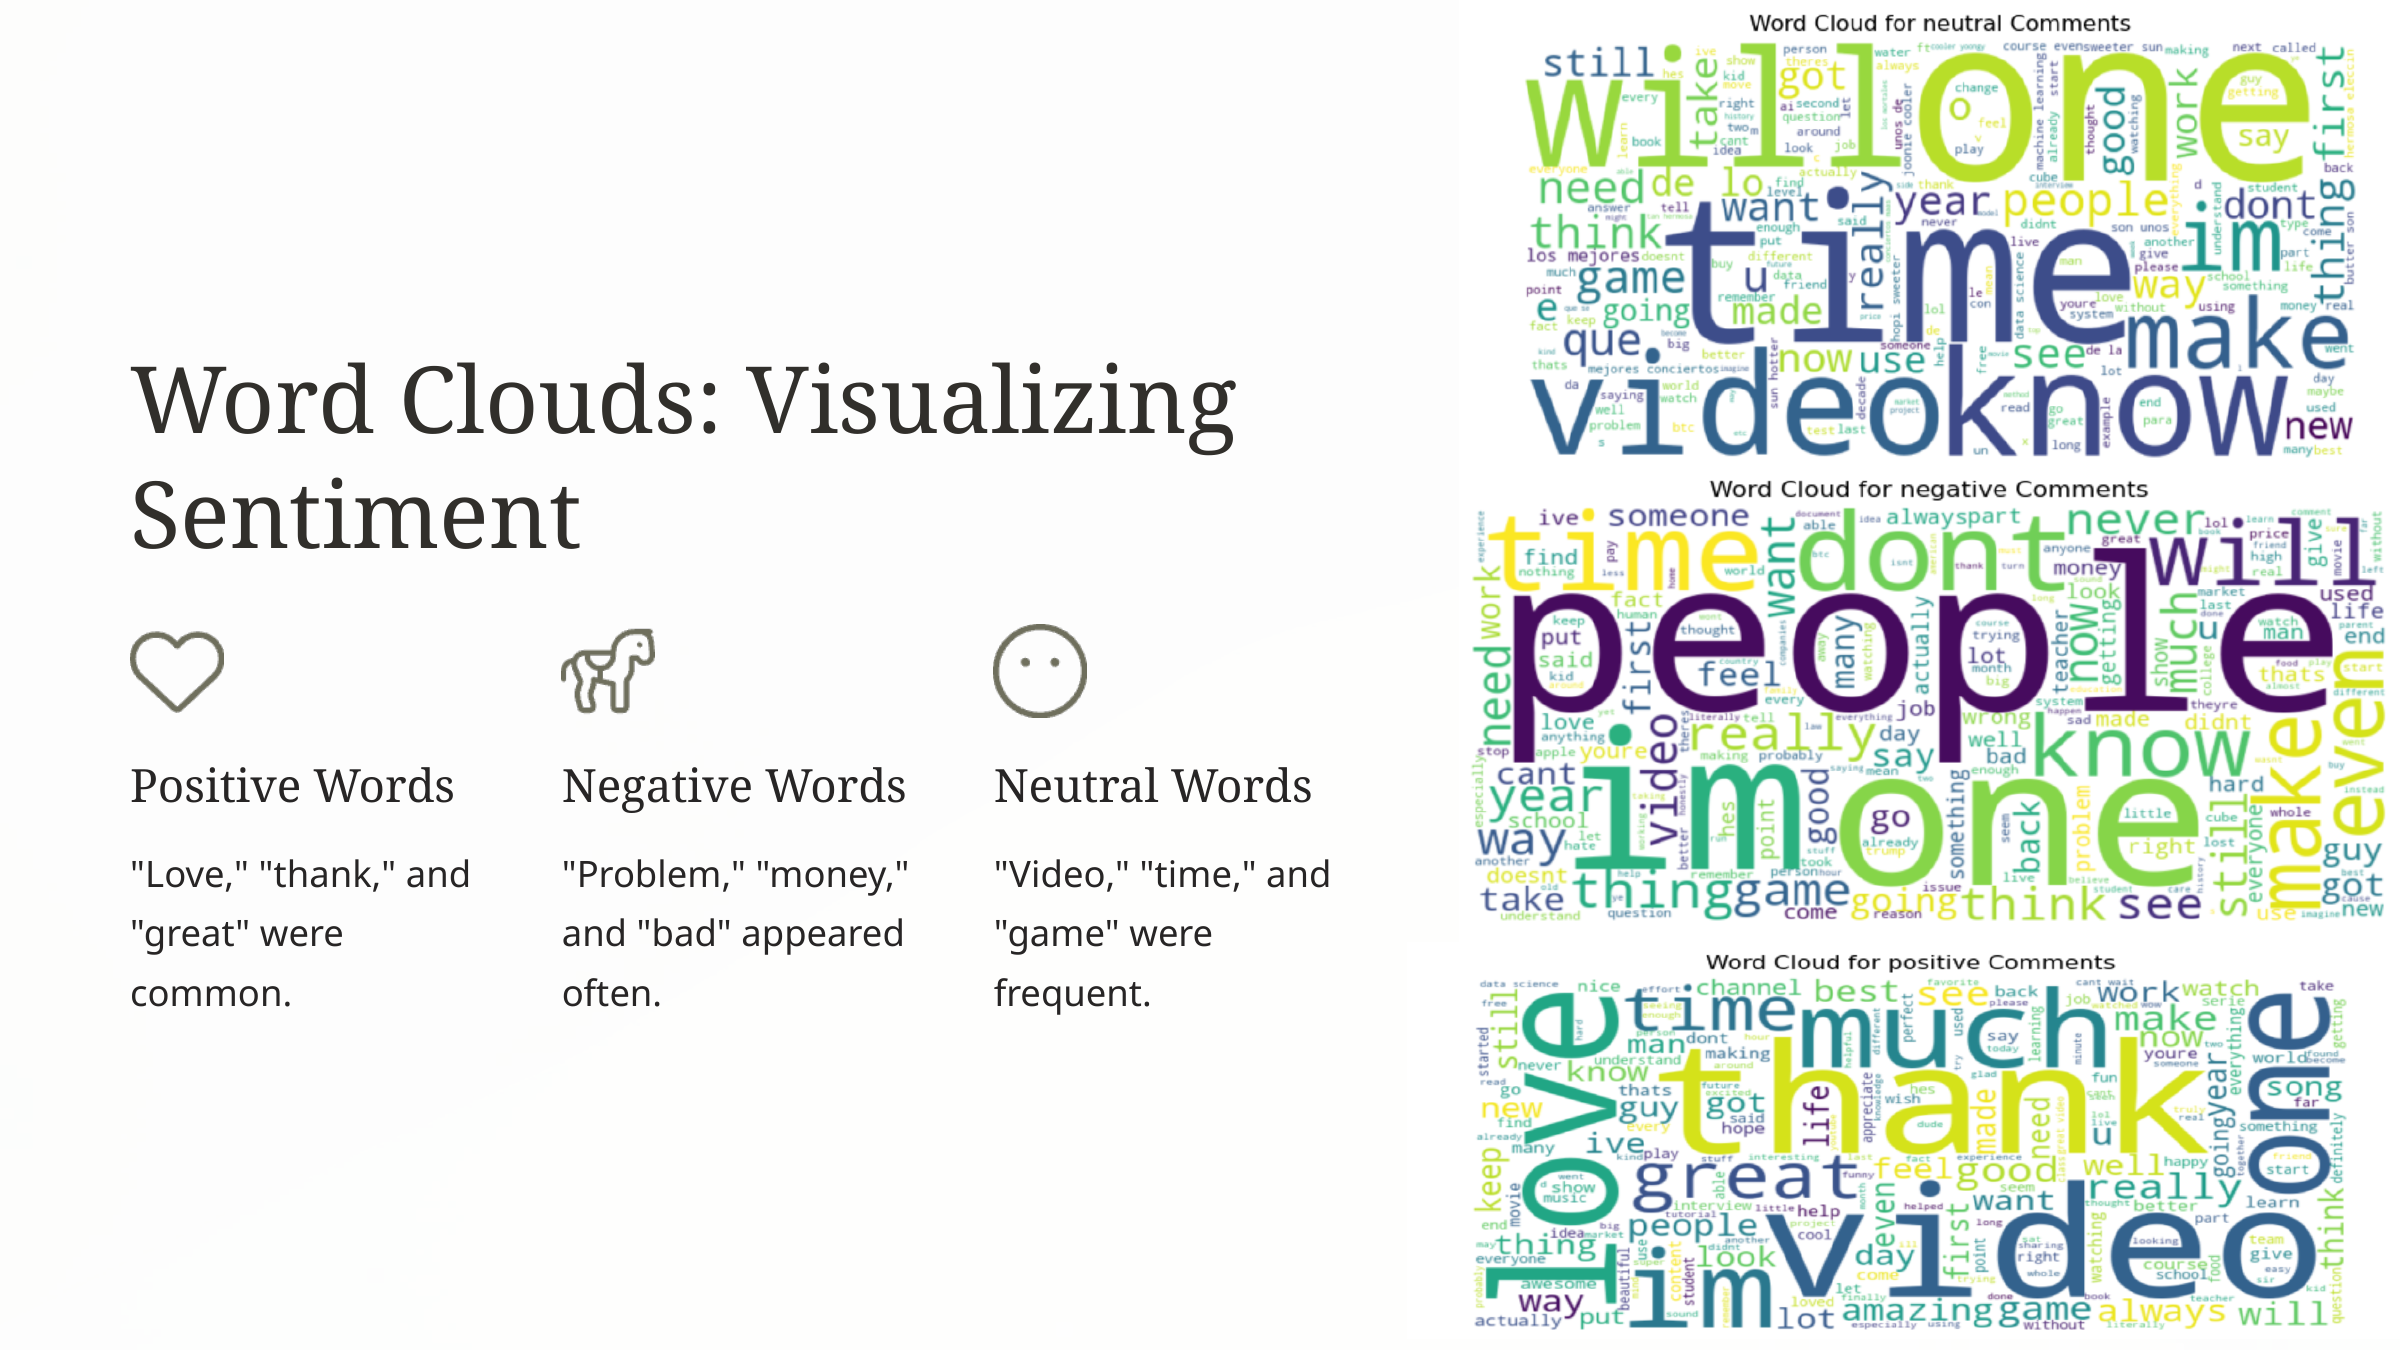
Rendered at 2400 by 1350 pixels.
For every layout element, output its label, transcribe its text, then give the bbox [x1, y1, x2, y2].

picture [561, 624, 655, 718]
picture [1407, 0, 2400, 1339]
text_box Negative Words [561, 754, 938, 813]
text_box Positive Words [130, 754, 507, 813]
picture [130, 624, 224, 718]
text_box Word Clouds: Visualizing Sentiment [130, 336, 1370, 569]
text_box Neutral Words [993, 754, 1370, 813]
picture [993, 624, 1087, 718]
text_box "Love," "thank," and "great" were common. [130, 835, 507, 955]
text_box "Video," "time," and "game" were frequent. [993, 835, 1370, 955]
text_box "Problem," "money," and "bad" appeared often. [561, 835, 938, 1014]
